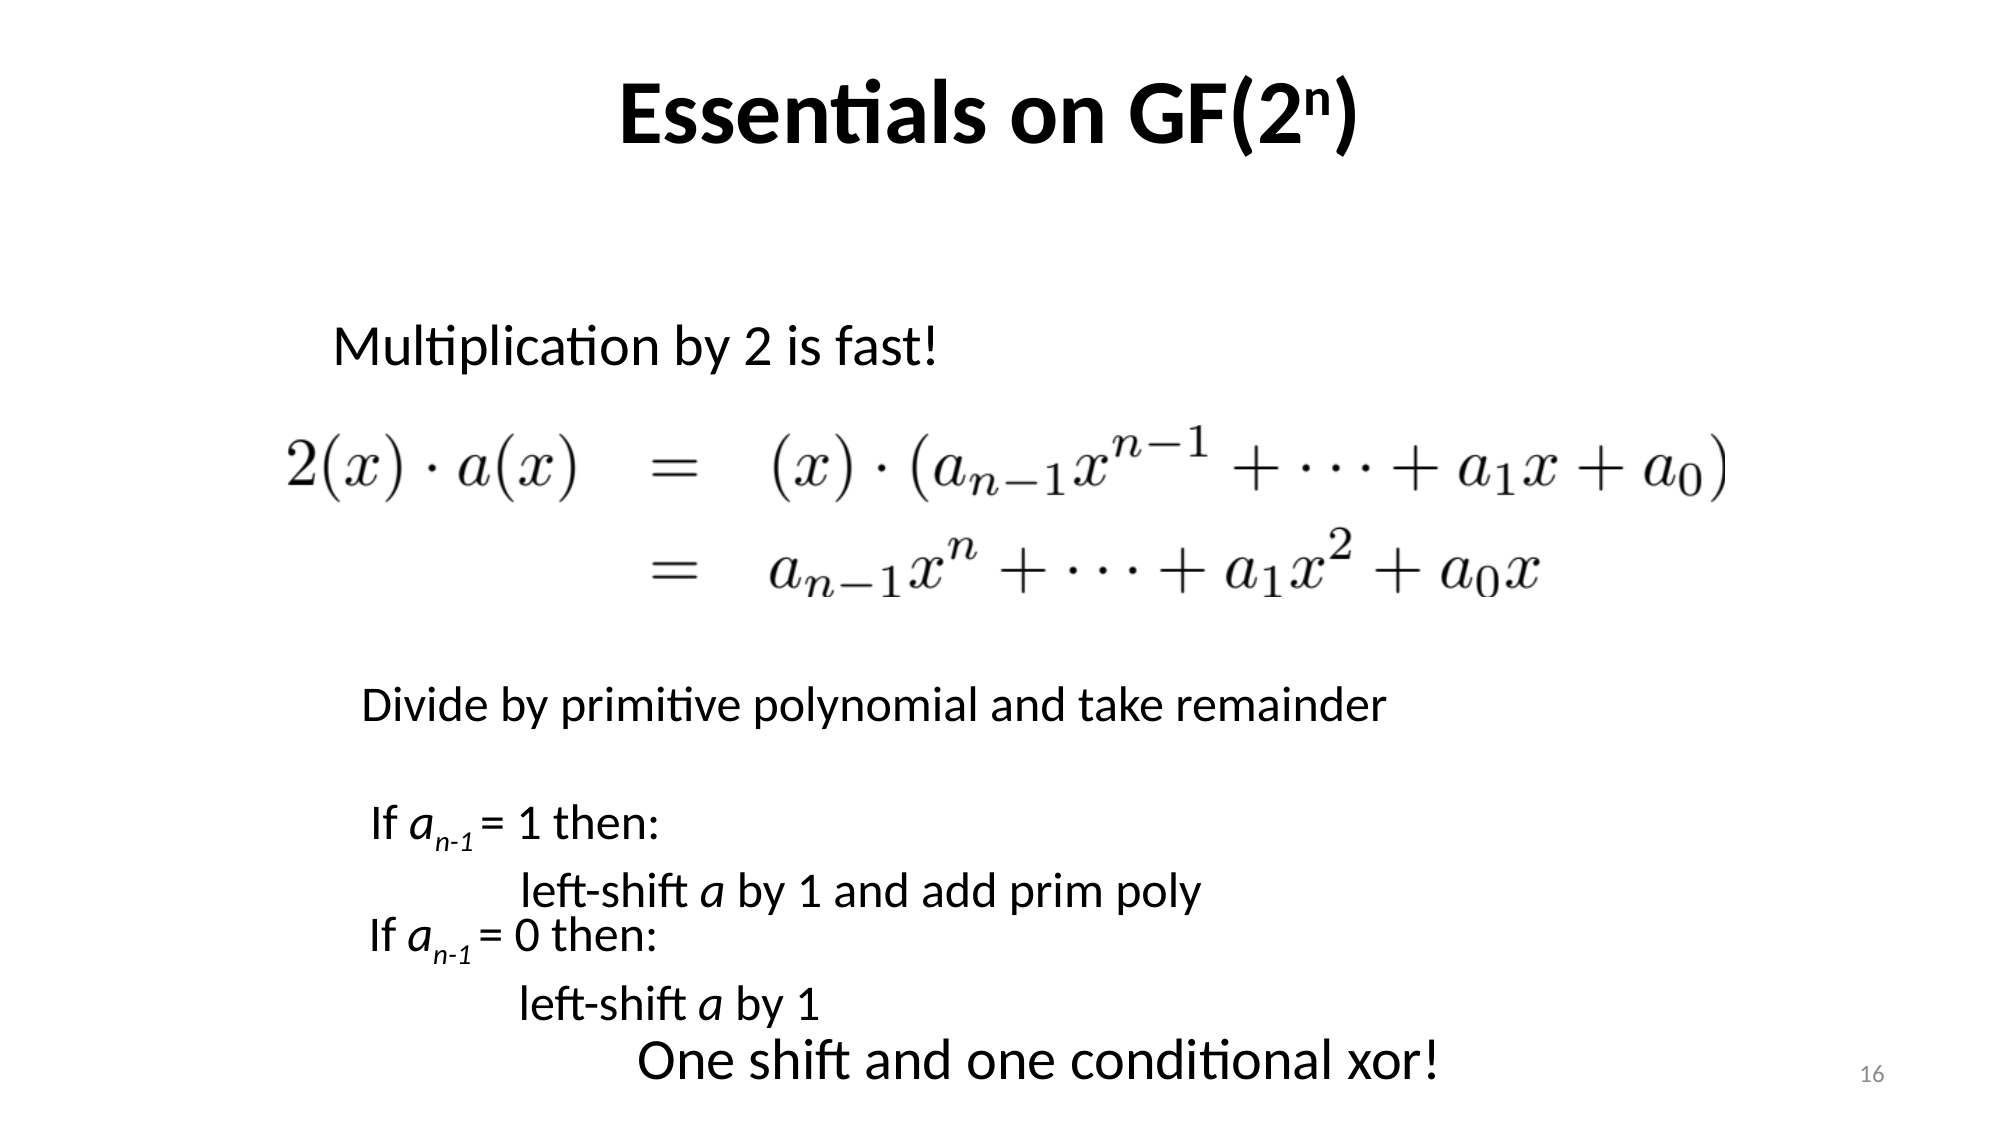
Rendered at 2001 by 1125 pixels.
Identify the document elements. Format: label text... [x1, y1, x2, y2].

picture [287, 424, 1726, 597]
text_box One shift and one conditional xor! [622, 1014, 1457, 1099]
slide_number 16 [1433, 1042, 1900, 1103]
text_box Divide by primitive polynomial and take remainder [346, 664, 1403, 740]
text_box Essentials on GF(2n) [324, 12, 1675, 200]
text_box Multiplication by 2 is fast! [317, 299, 957, 384]
text_box If an-1 = 0 then: left-shift a by 1 [353, 894, 836, 1038]
text_box If an-1 = 1 then: left-shift a by 1 and add prim poly [355, 781, 1218, 925]
